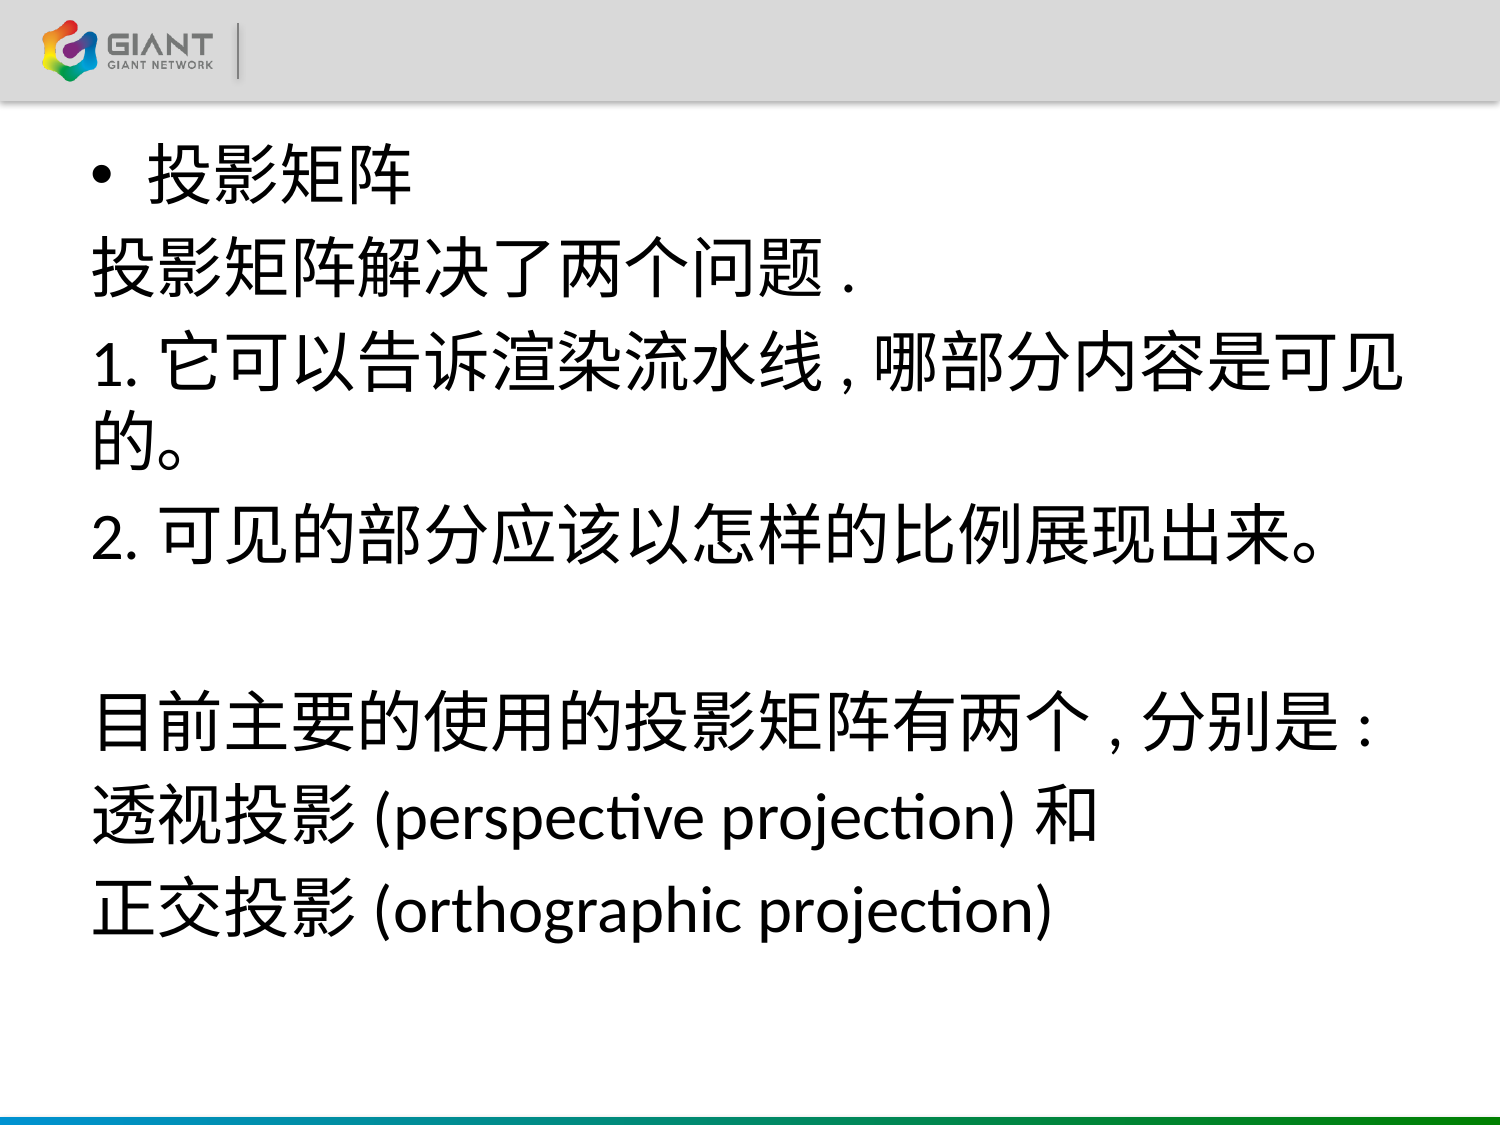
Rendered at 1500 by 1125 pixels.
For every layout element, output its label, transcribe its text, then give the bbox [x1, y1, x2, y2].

list 投影矩阵 投影矩阵解决了两个问题. 1.它可以告诉渲染流水线,哪部分内容是可见的。 2.可见的部分应该以怎样的比例展现出来。 目前主要的使用的投影矩阵有两个,分别是: 透视投影(perspective projection)和 正交投影(orthographic projection) [75, 125, 1425, 1005]
picture [32, 9, 223, 92]
